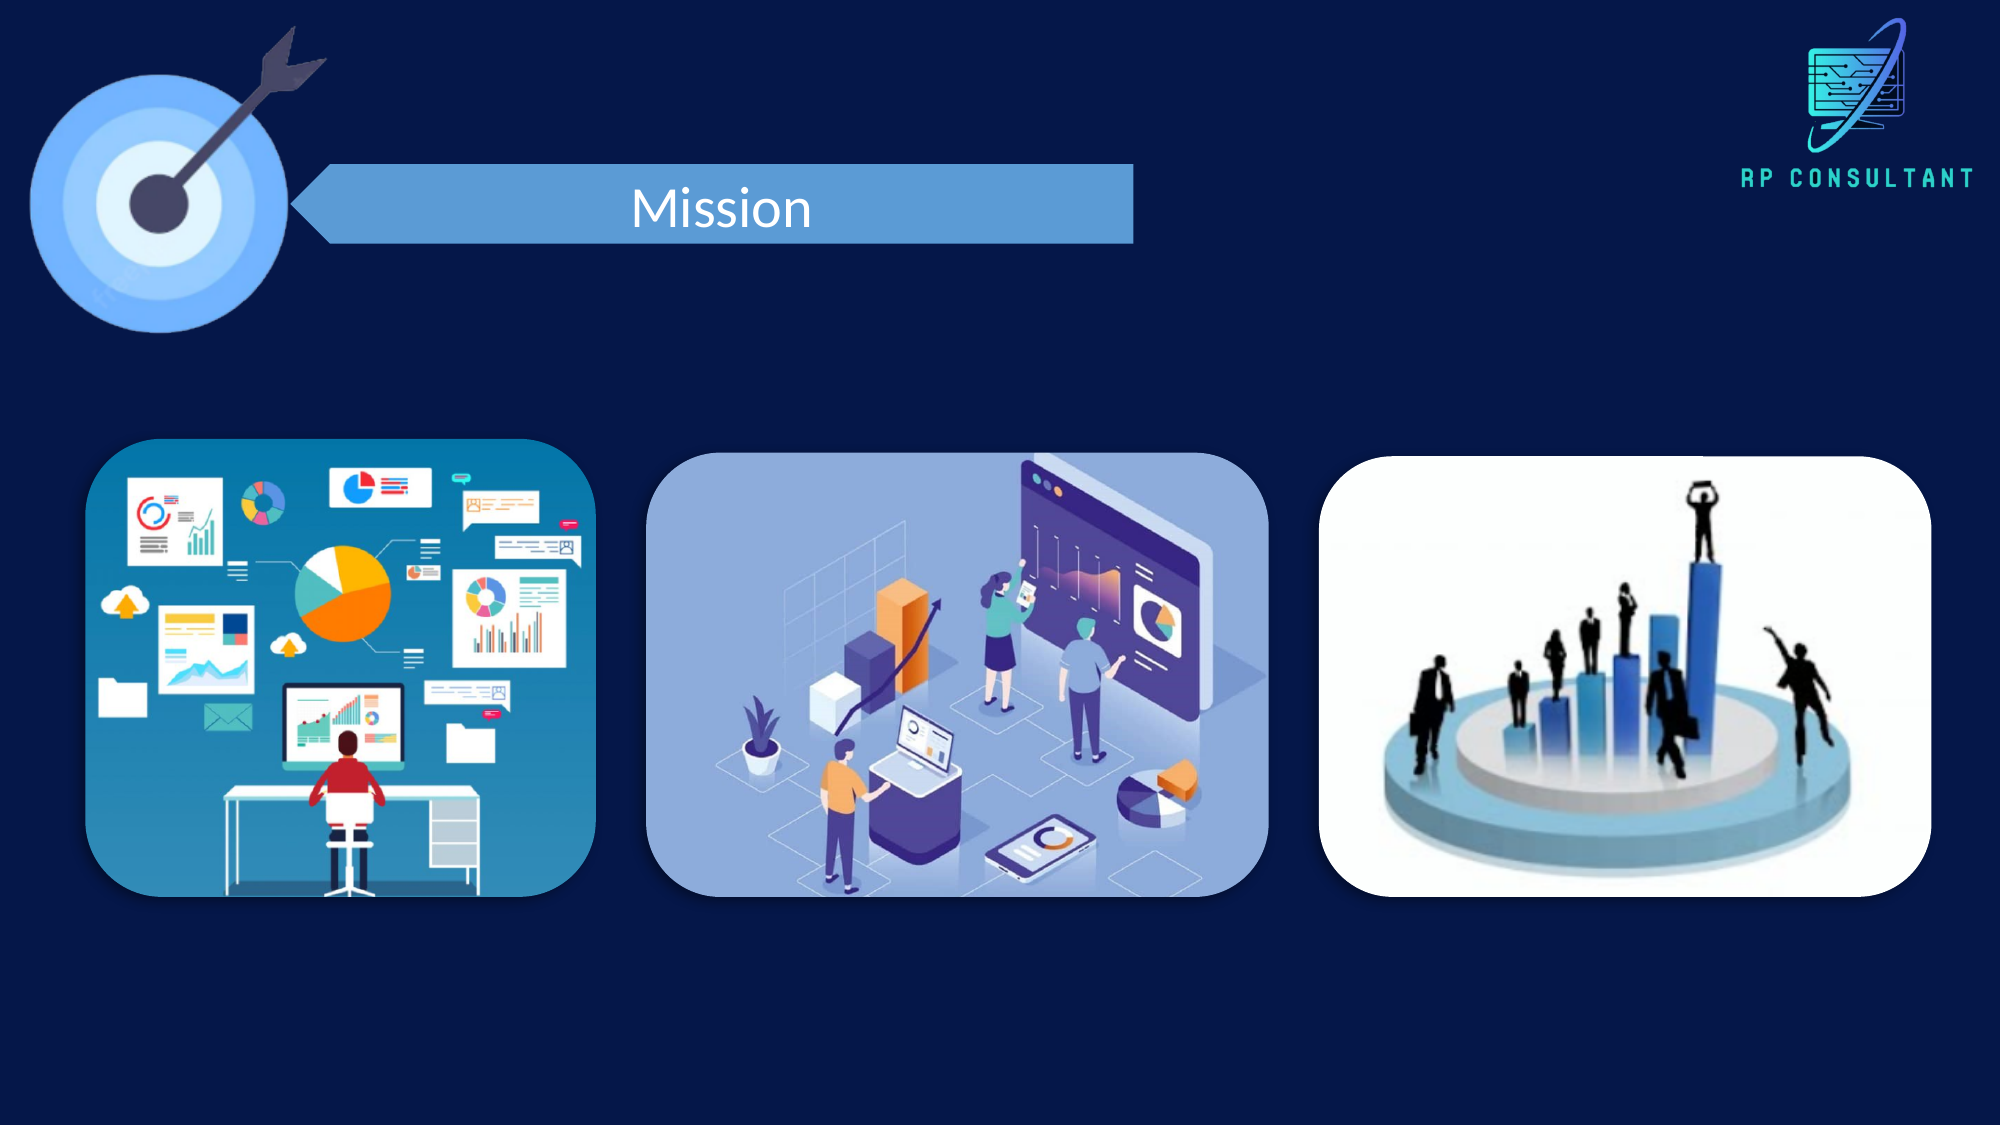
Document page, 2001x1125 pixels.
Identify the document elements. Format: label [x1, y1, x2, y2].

picture [1724, 0, 2000, 209]
picture [558, 519, 581, 532]
picture [241, 481, 285, 527]
picture [329, 467, 432, 508]
text_box [10, 16, 1134, 348]
picture [646, 452, 1269, 897]
picture [452, 474, 471, 484]
picture [528, 438, 596, 502]
picture [462, 489, 541, 533]
picture [85, 476, 596, 897]
picture [1318, 456, 1932, 897]
picture [85, 438, 153, 502]
